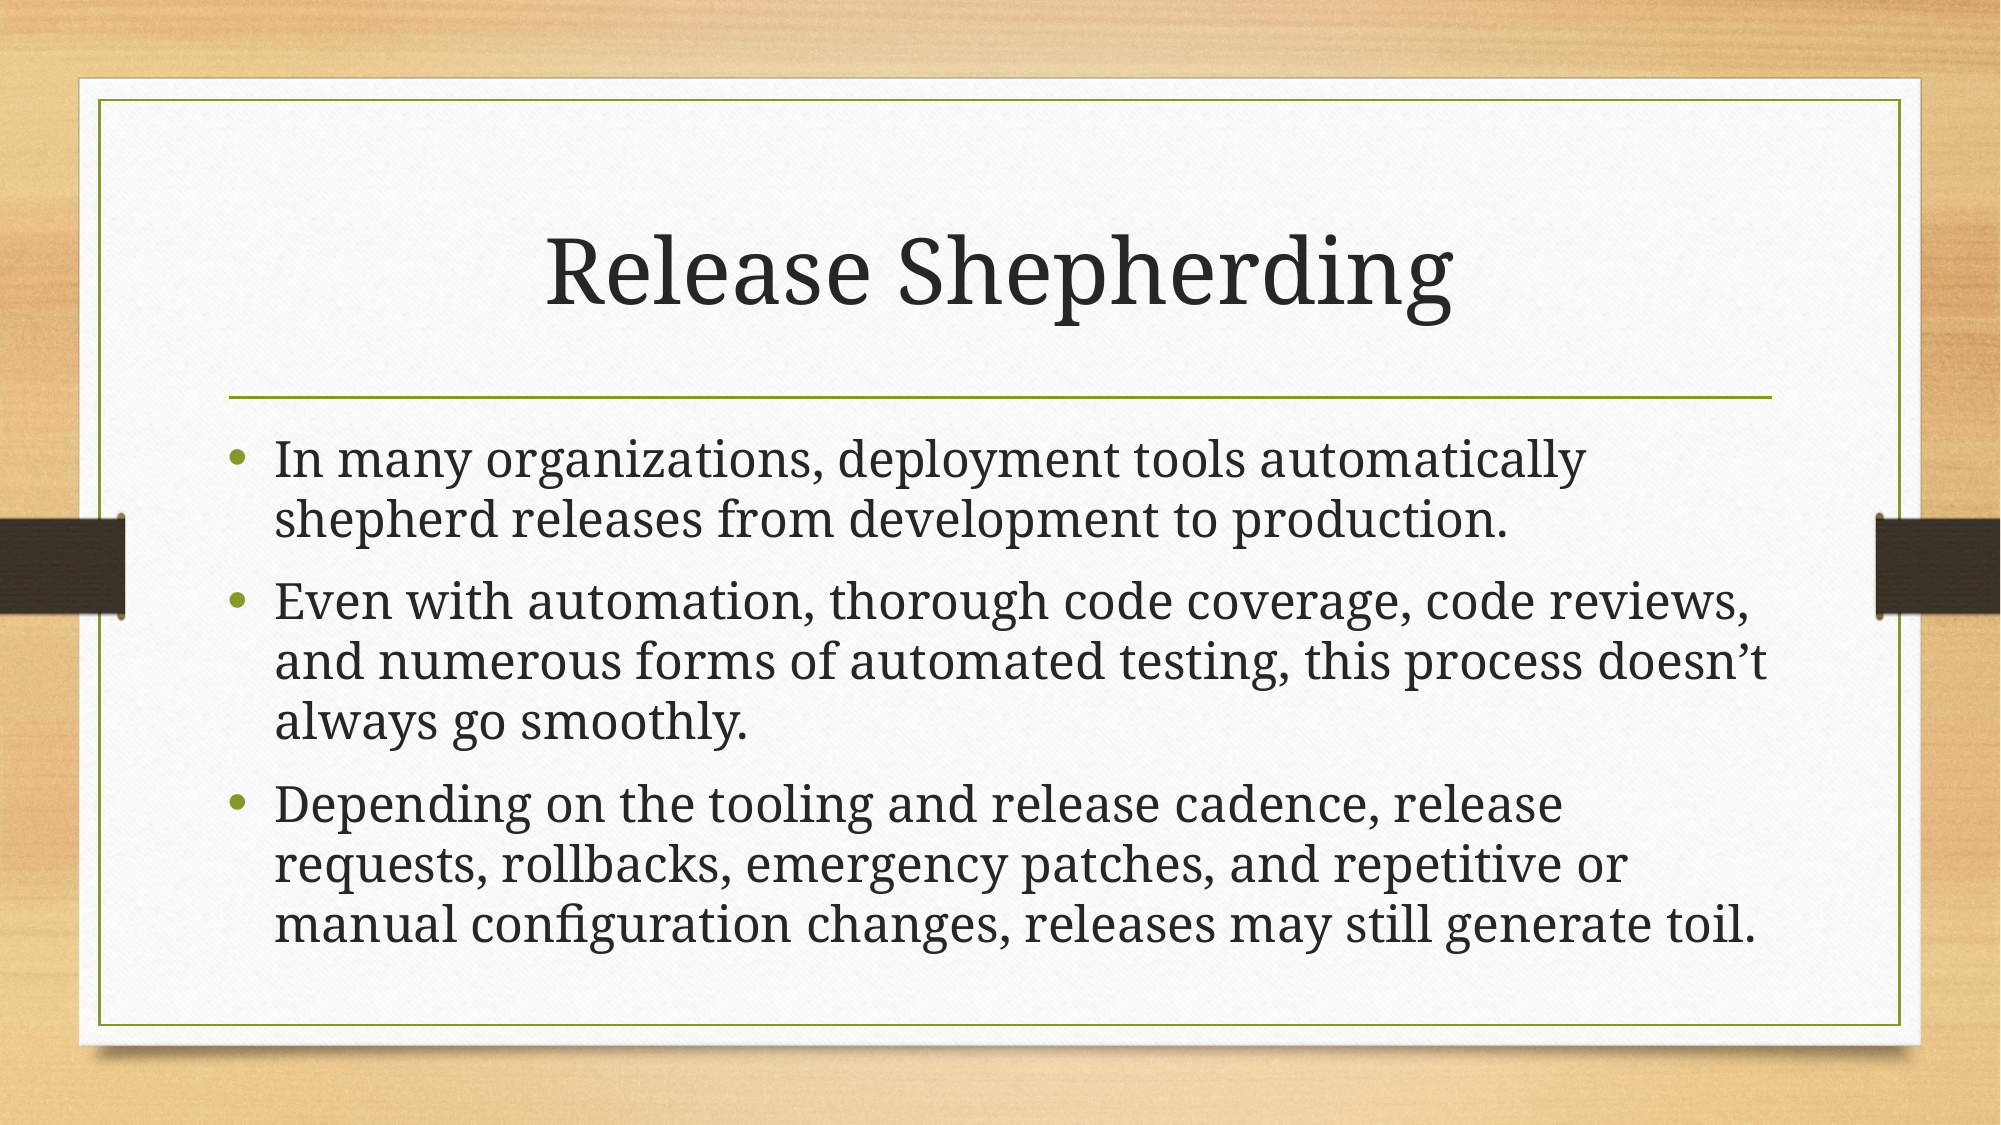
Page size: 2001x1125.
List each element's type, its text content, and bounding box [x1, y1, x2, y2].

picture [0, 0, 2001, 1125]
list In many organizations, deployment tools automatically shepherd releases from development to production. Even with automation, thorough code coverage, code reviews, and numerous forms of automated testing, this process doesn’t always go smoothly. Depending on the tooling and release cadence, release requests, rollbacks, emergency patches, and repetitive or manual configuration changes, releases may still generate toil. [212, 419, 1788, 964]
title Release Shepherding [212, 161, 1788, 375]
